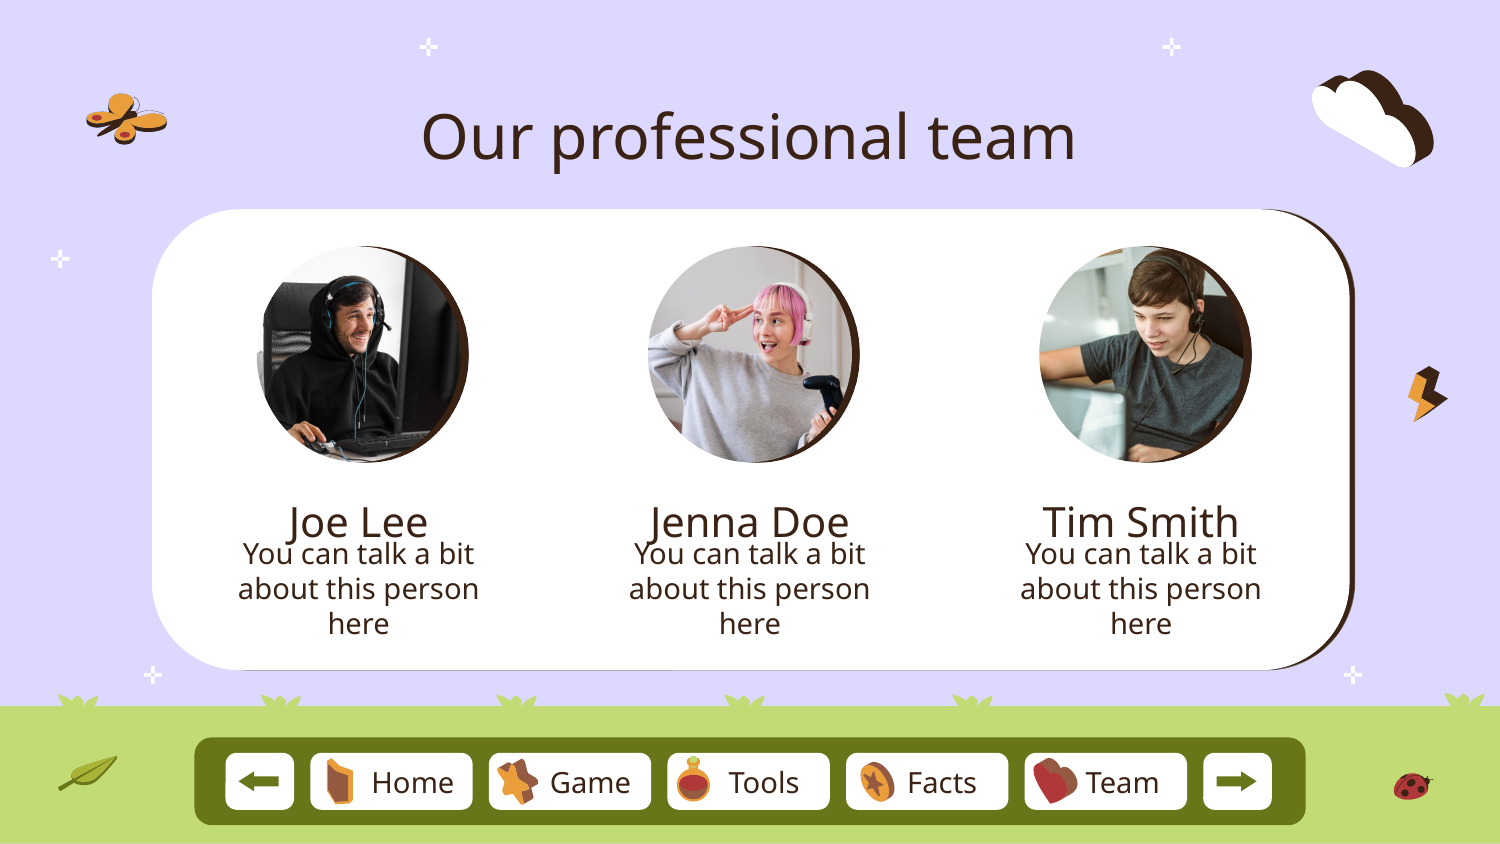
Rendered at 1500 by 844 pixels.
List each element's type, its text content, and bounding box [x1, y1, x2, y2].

picture [647, 246, 853, 463]
subtitle You can talk a bit about this person here [580, 548, 921, 627]
text_box [225, 752, 295, 810]
title Tim Smith [971, 493, 1312, 548]
text_box [667, 752, 830, 810]
text_box Facts [907, 765, 1007, 798]
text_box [326, 758, 354, 805]
text_box [143, 665, 162, 684]
title Jenna Doe [580, 493, 921, 548]
picture [1038, 246, 1244, 463]
text_box [194, 737, 1306, 826]
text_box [1033, 757, 1078, 804]
text_box Team [1085, 765, 1186, 798]
text_box [1024, 752, 1188, 810]
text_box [84, 93, 169, 145]
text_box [676, 755, 711, 802]
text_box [497, 758, 540, 805]
text_box [846, 752, 1009, 810]
text_box [1216, 771, 1257, 792]
title Joe Lee [188, 493, 529, 548]
subtitle You can talk a bit about this person here [188, 548, 529, 627]
text_box Home [371, 765, 471, 798]
title Our professional team [116, 87, 1384, 182]
text_box [1343, 665, 1363, 684]
text_box [1203, 752, 1272, 810]
subtitle You can talk a bit about this person here [971, 548, 1312, 627]
text_box [238, 771, 279, 792]
text_box Game [549, 765, 650, 798]
text_box Tools [728, 765, 828, 798]
text_box [151, 209, 1350, 671]
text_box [860, 761, 895, 802]
text_box [488, 752, 652, 810]
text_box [1311, 70, 1434, 169]
text_box [310, 752, 473, 810]
picture [256, 246, 461, 463]
